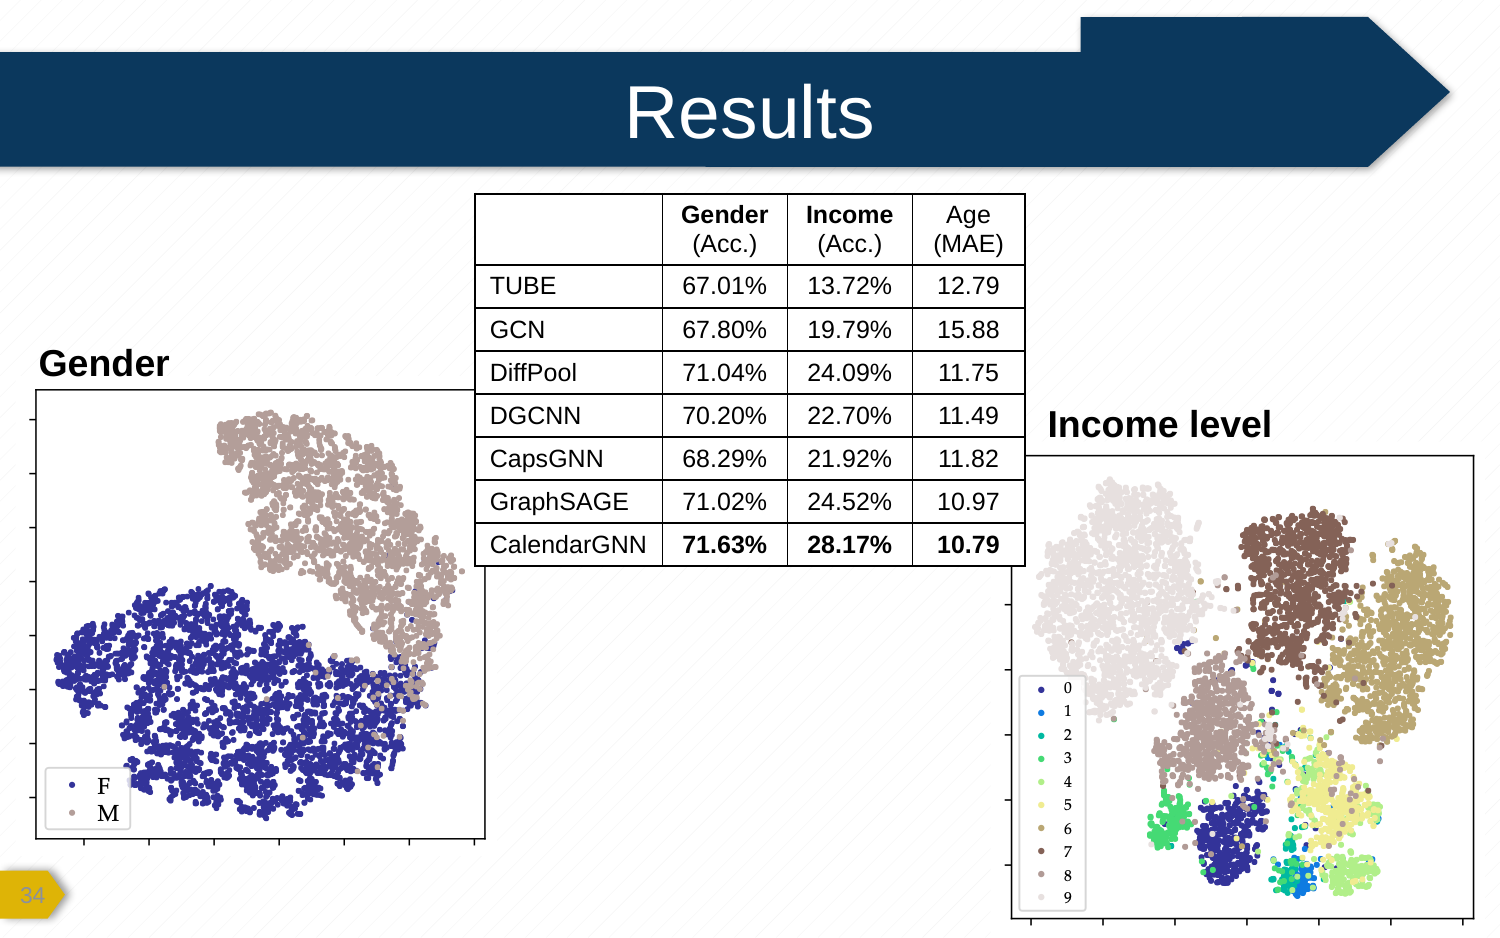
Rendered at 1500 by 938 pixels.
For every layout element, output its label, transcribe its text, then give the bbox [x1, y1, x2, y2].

table_cell 71.04% [663, 352, 787, 393]
table_cell GCN [476, 309, 662, 350]
table_cell TUBE [476, 266, 662, 307]
text_box Gender [23, 331, 185, 374]
table_cell DGCNN [501, 395, 662, 436]
table_cell 68.29% [663, 438, 787, 479]
table_cell 67.80% [663, 309, 787, 350]
slide_number 33 [0, 870, 61, 919]
table_cell 11.82 [913, 438, 1024, 479]
text_box Income level [1032, 392, 1288, 440]
table_cell 24.52% [788, 481, 912, 522]
table_cell 24.09% [788, 352, 912, 393]
picture [990, 441, 1485, 938]
table_cell 12.79 [913, 266, 1024, 307]
picture [15, 376, 498, 856]
table_cell 67.01% [663, 266, 787, 307]
table_cell 22.70% [788, 395, 912, 436]
table_cell 71.63% [663, 524, 787, 565]
table_header Gender (Acc.) [663, 195, 787, 264]
table_cell 21.92% [788, 438, 912, 479]
table_cell 71.02% [663, 481, 787, 522]
table_cell 10.79 [913, 524, 985, 565]
table_cell 19.79% [788, 309, 912, 350]
table_cell 10.97 [913, 481, 985, 522]
table_header Age (MAE) [913, 195, 1024, 264]
table_header Income (Acc.) [788, 195, 912, 264]
table_cell GraphSAGE [501, 481, 662, 522]
table_cell DiffPool [476, 352, 662, 393]
table_cell CapsGNN [501, 438, 662, 479]
table_cell 70.20% [663, 395, 787, 436]
table_cell 11.49 [913, 395, 1024, 436]
table_cell 13.72% [788, 266, 912, 307]
title Results [127, 56, 1373, 162]
table_cell 28.17% [788, 524, 912, 565]
table_header [476, 195, 662, 264]
table_cell CalendarGNN [501, 524, 662, 565]
table_cell 11.75 [913, 352, 1024, 393]
table_cell 15.88 [913, 309, 1024, 350]
